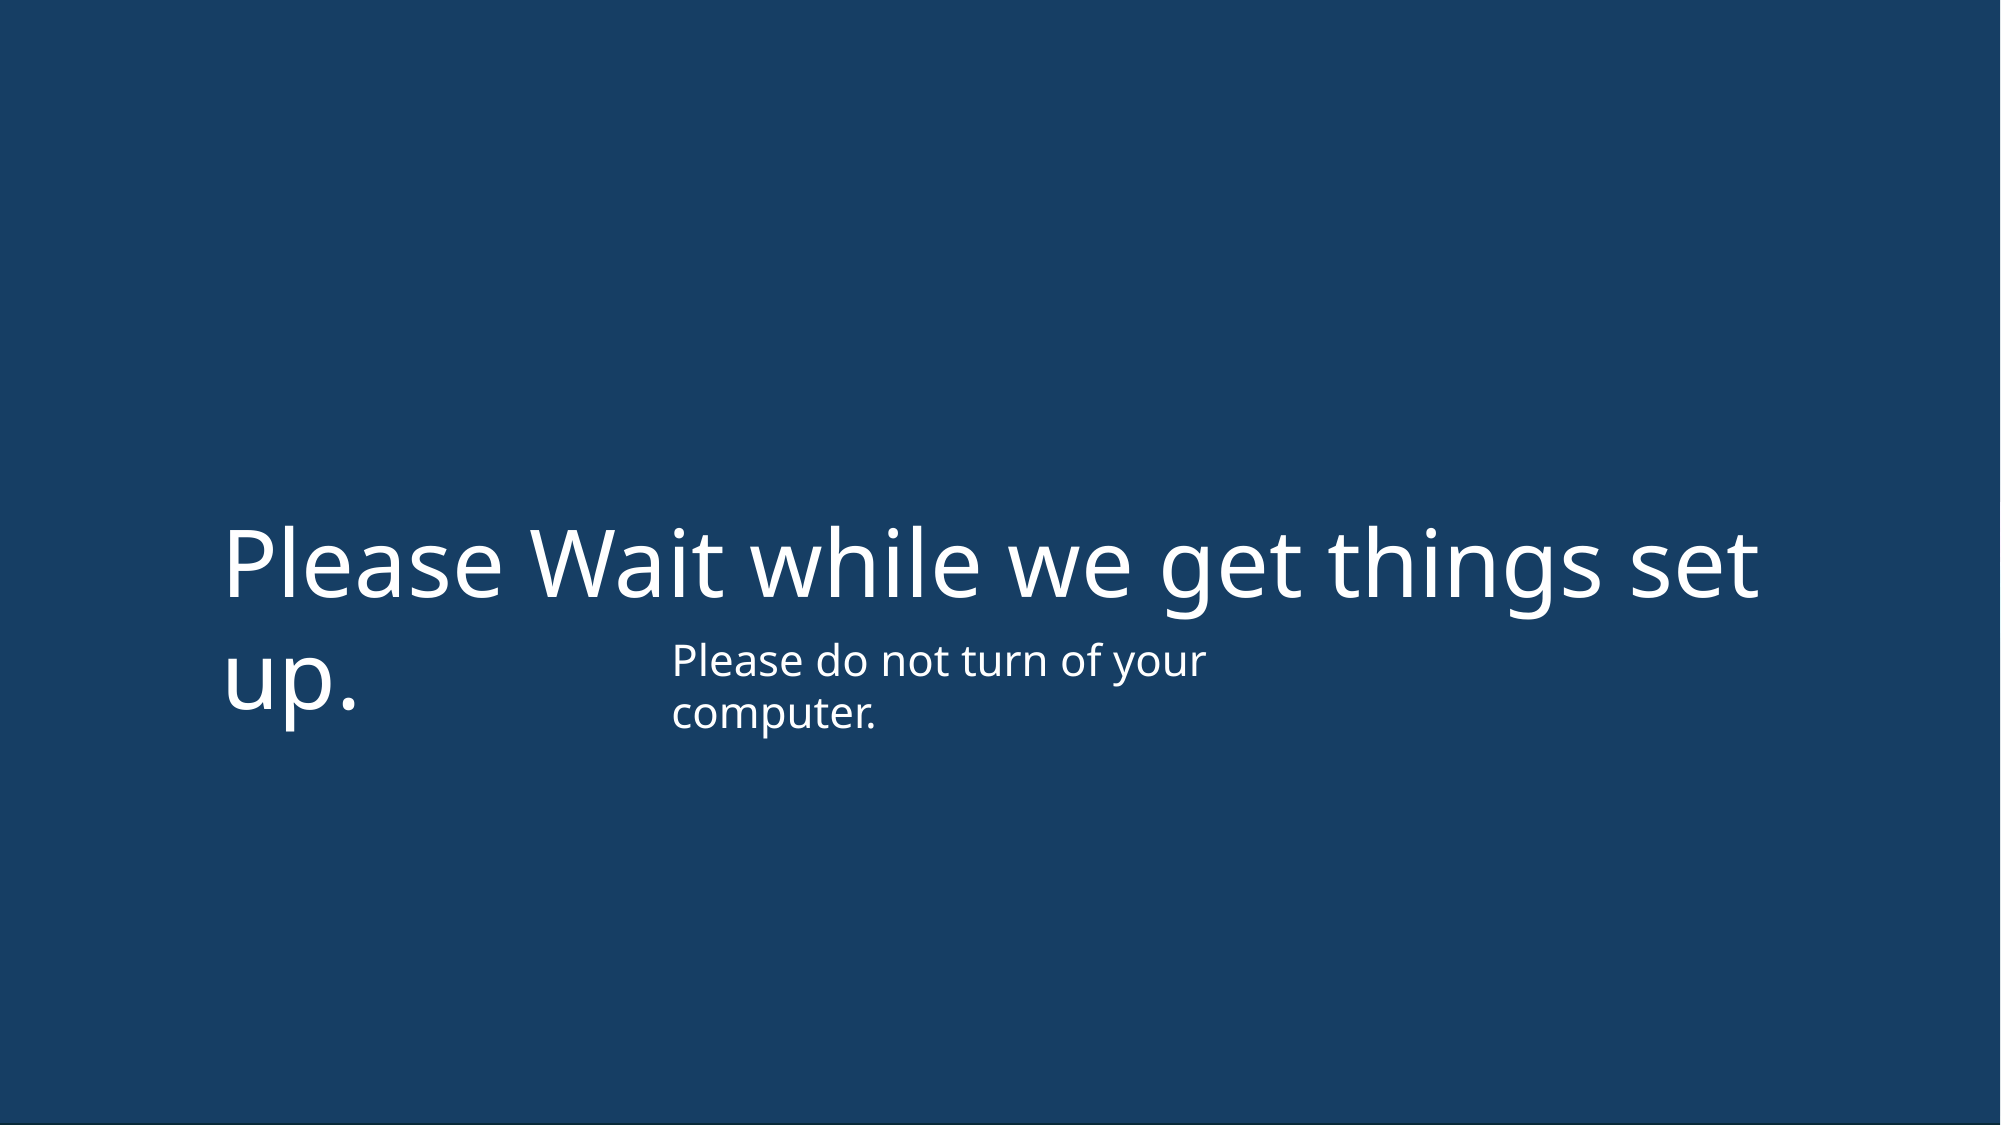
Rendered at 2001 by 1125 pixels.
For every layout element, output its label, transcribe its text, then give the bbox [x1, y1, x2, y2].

text_box Please do not turn of your computer. [656, 624, 1427, 745]
text_box Please Wait while we get things set up. [206, 496, 1877, 736]
text_box [0, 0, 2000, 1125]
